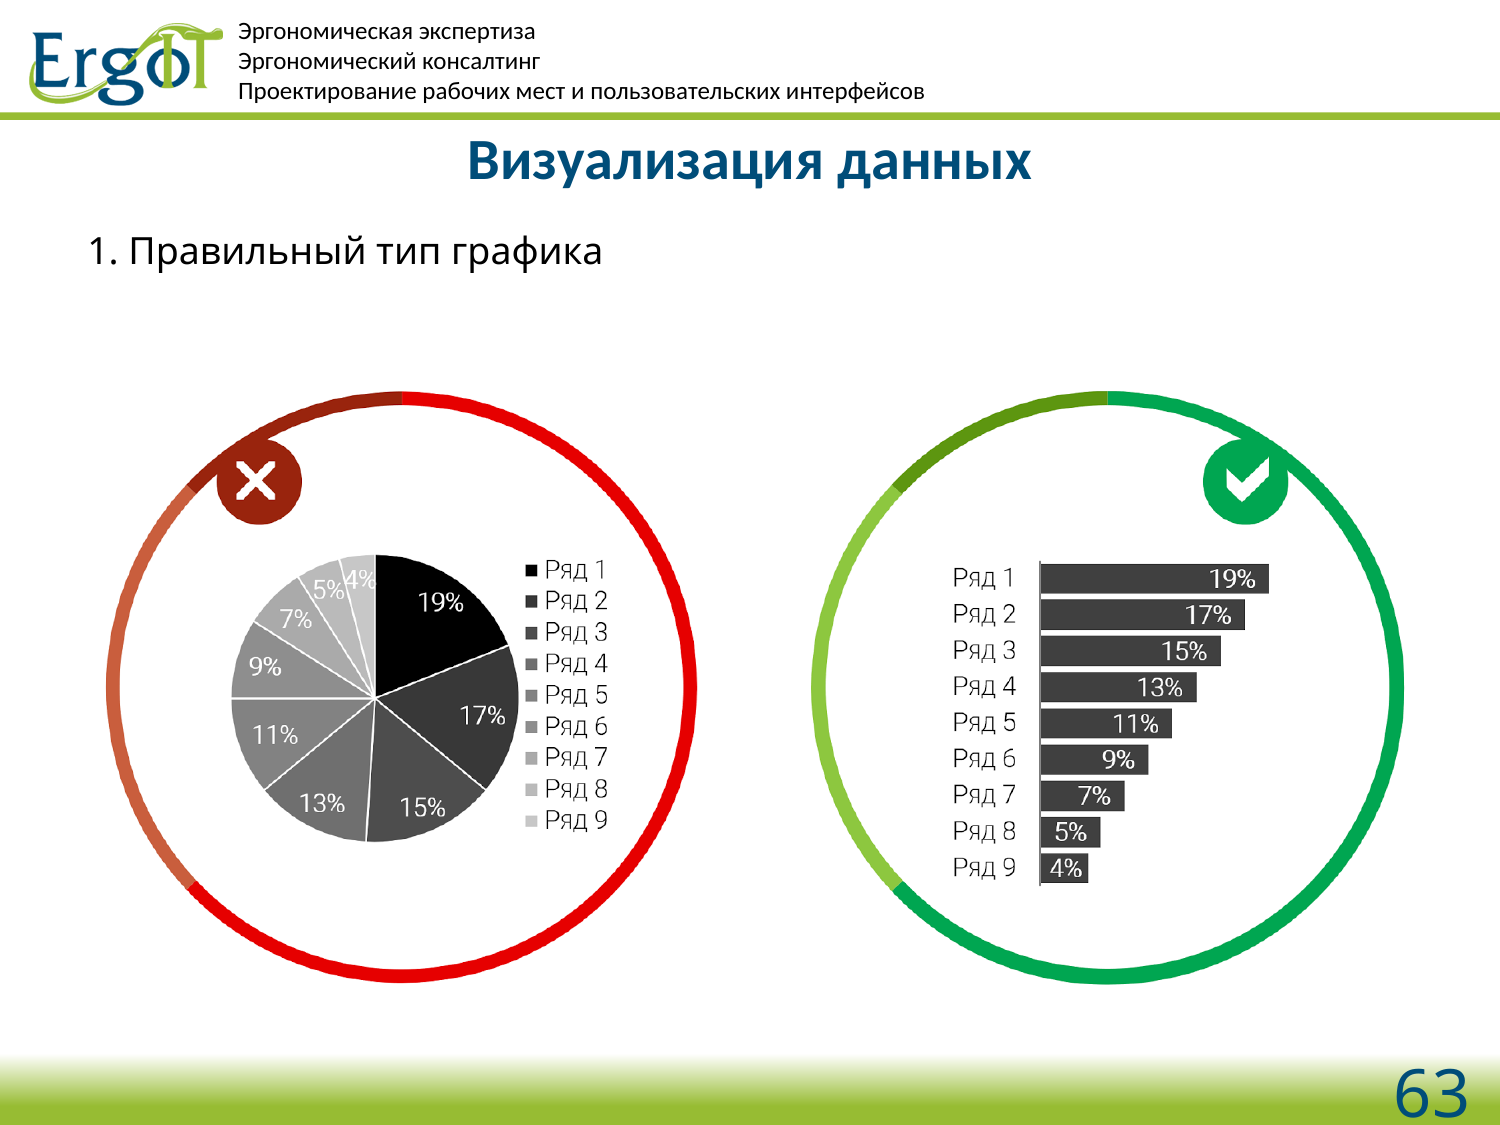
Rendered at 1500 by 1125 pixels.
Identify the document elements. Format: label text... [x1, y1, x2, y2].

slide_number 63 [1135, 1066, 1486, 1125]
text_box Эргономическая экспертиза Эргономический консалтинг Проектирование рабочих мест и пользовательских интерфейсов [223, 7, 1365, 110]
text_box Визуализация данных [0, 129, 1500, 199]
text_box 1. Правильный тип графика [72, 219, 619, 280]
picture [92, 385, 1408, 988]
text_box [0, 1053, 1500, 1125]
picture [29, 23, 223, 106]
